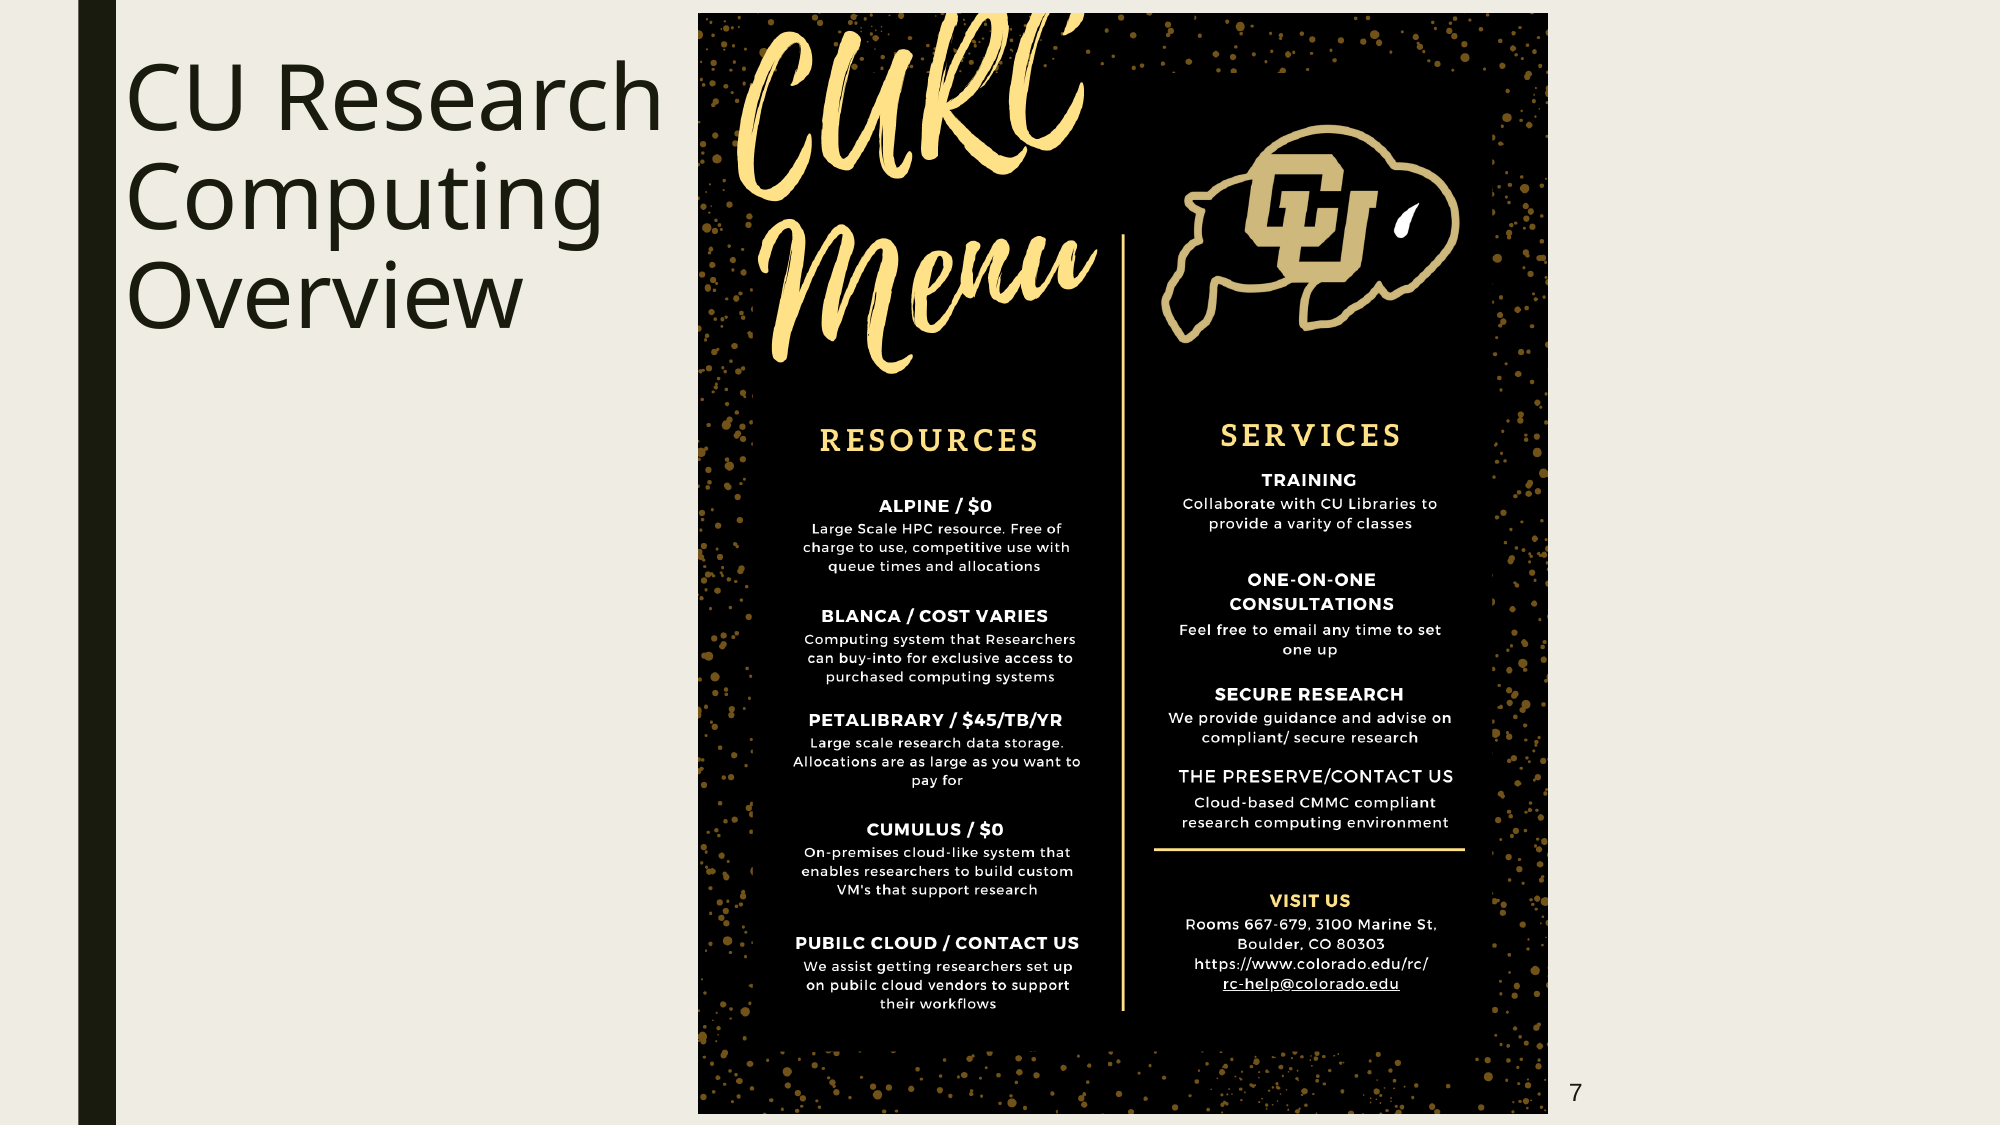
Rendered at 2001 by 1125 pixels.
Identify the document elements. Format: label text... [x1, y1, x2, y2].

title CU Research Computing Overview [109, 0, 794, 400]
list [697, 13, 1548, 1114]
slide_number 7 [1553, 1058, 1816, 1125]
